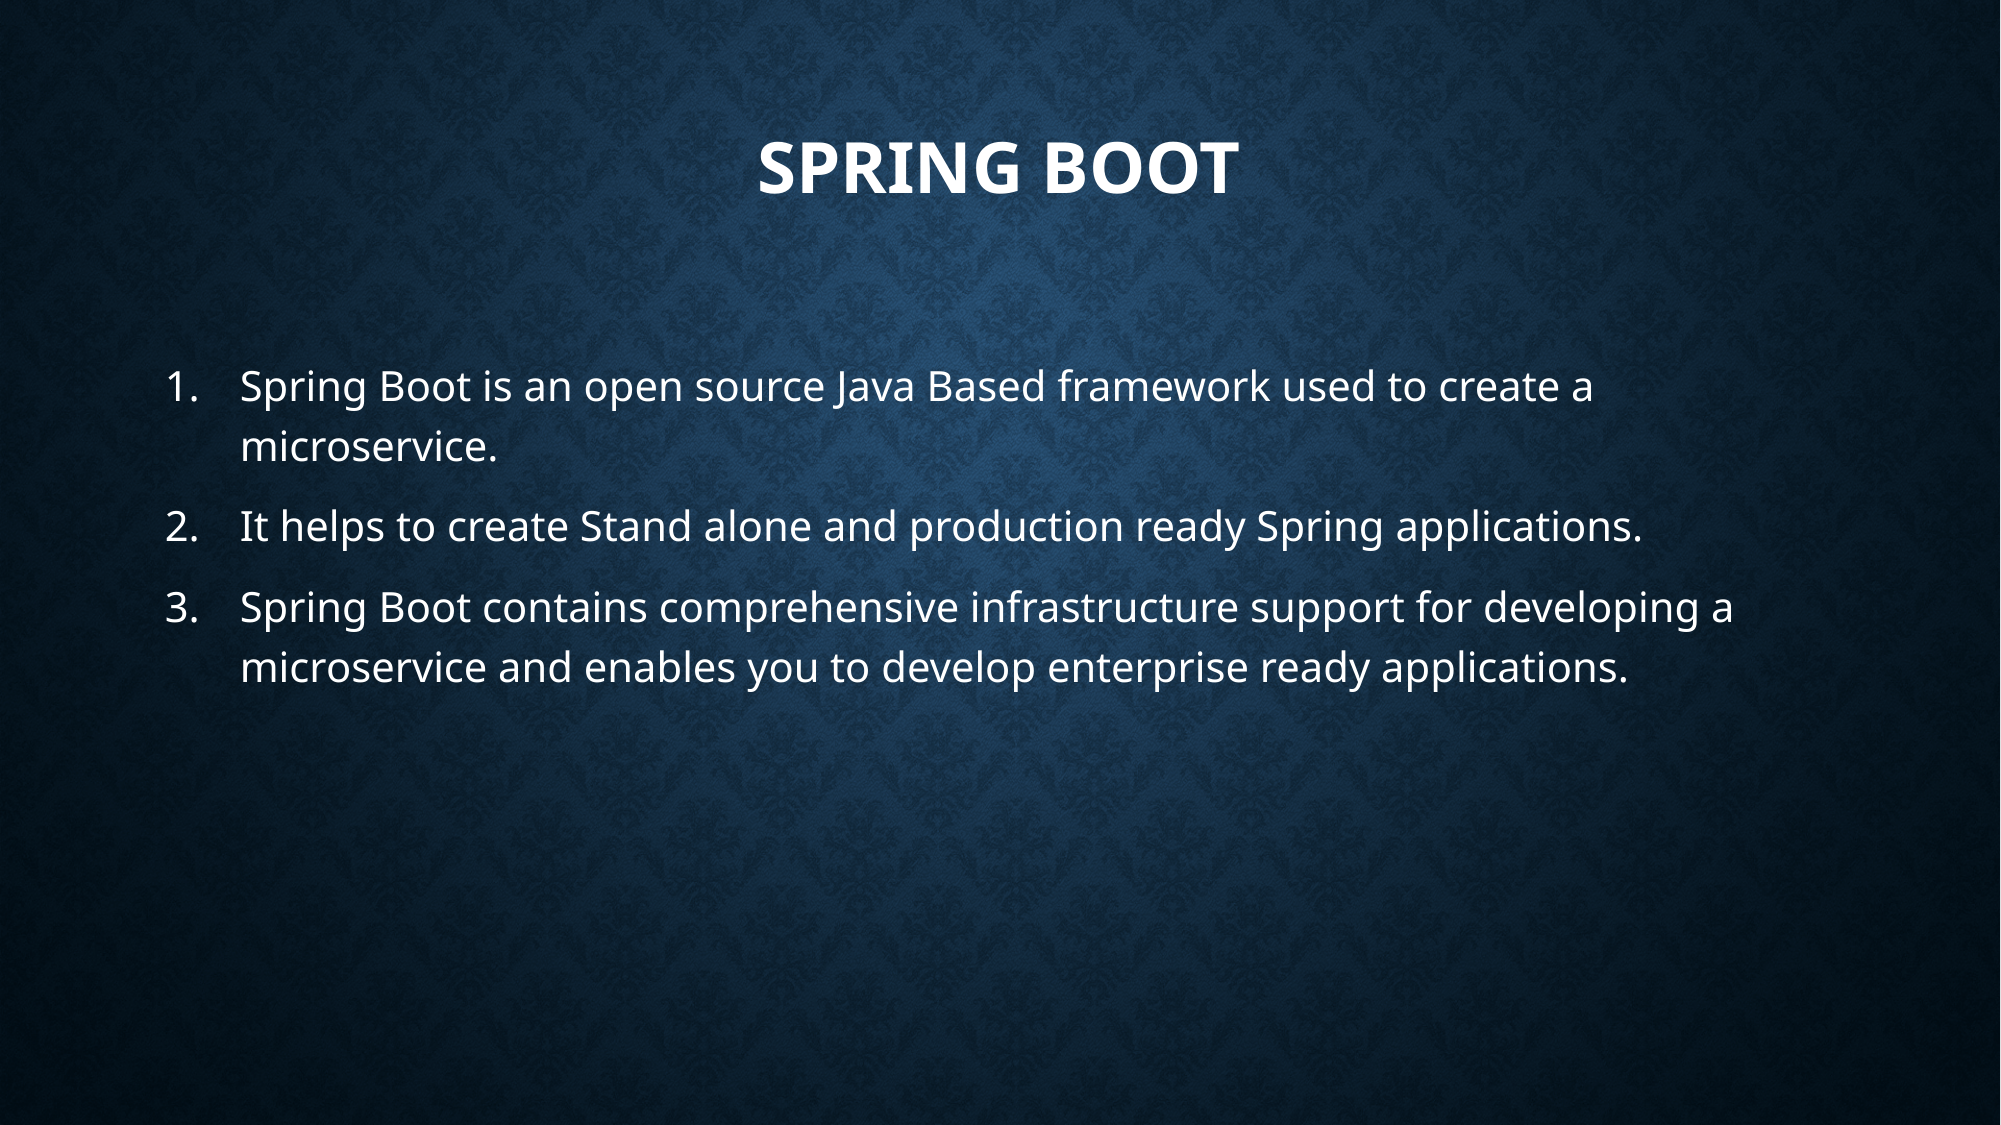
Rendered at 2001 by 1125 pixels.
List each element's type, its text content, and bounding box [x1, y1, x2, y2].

title Spring boot [149, 99, 1849, 242]
list Spring Boot is an open source Java Based framework used to create a microservice. It helps to create Stand alone and production ready Spring applications. Spring Boot contains comprehensive infrastructure support for developing a microservice and enables you to develop enterprise ready applications. [149, 270, 1849, 950]
